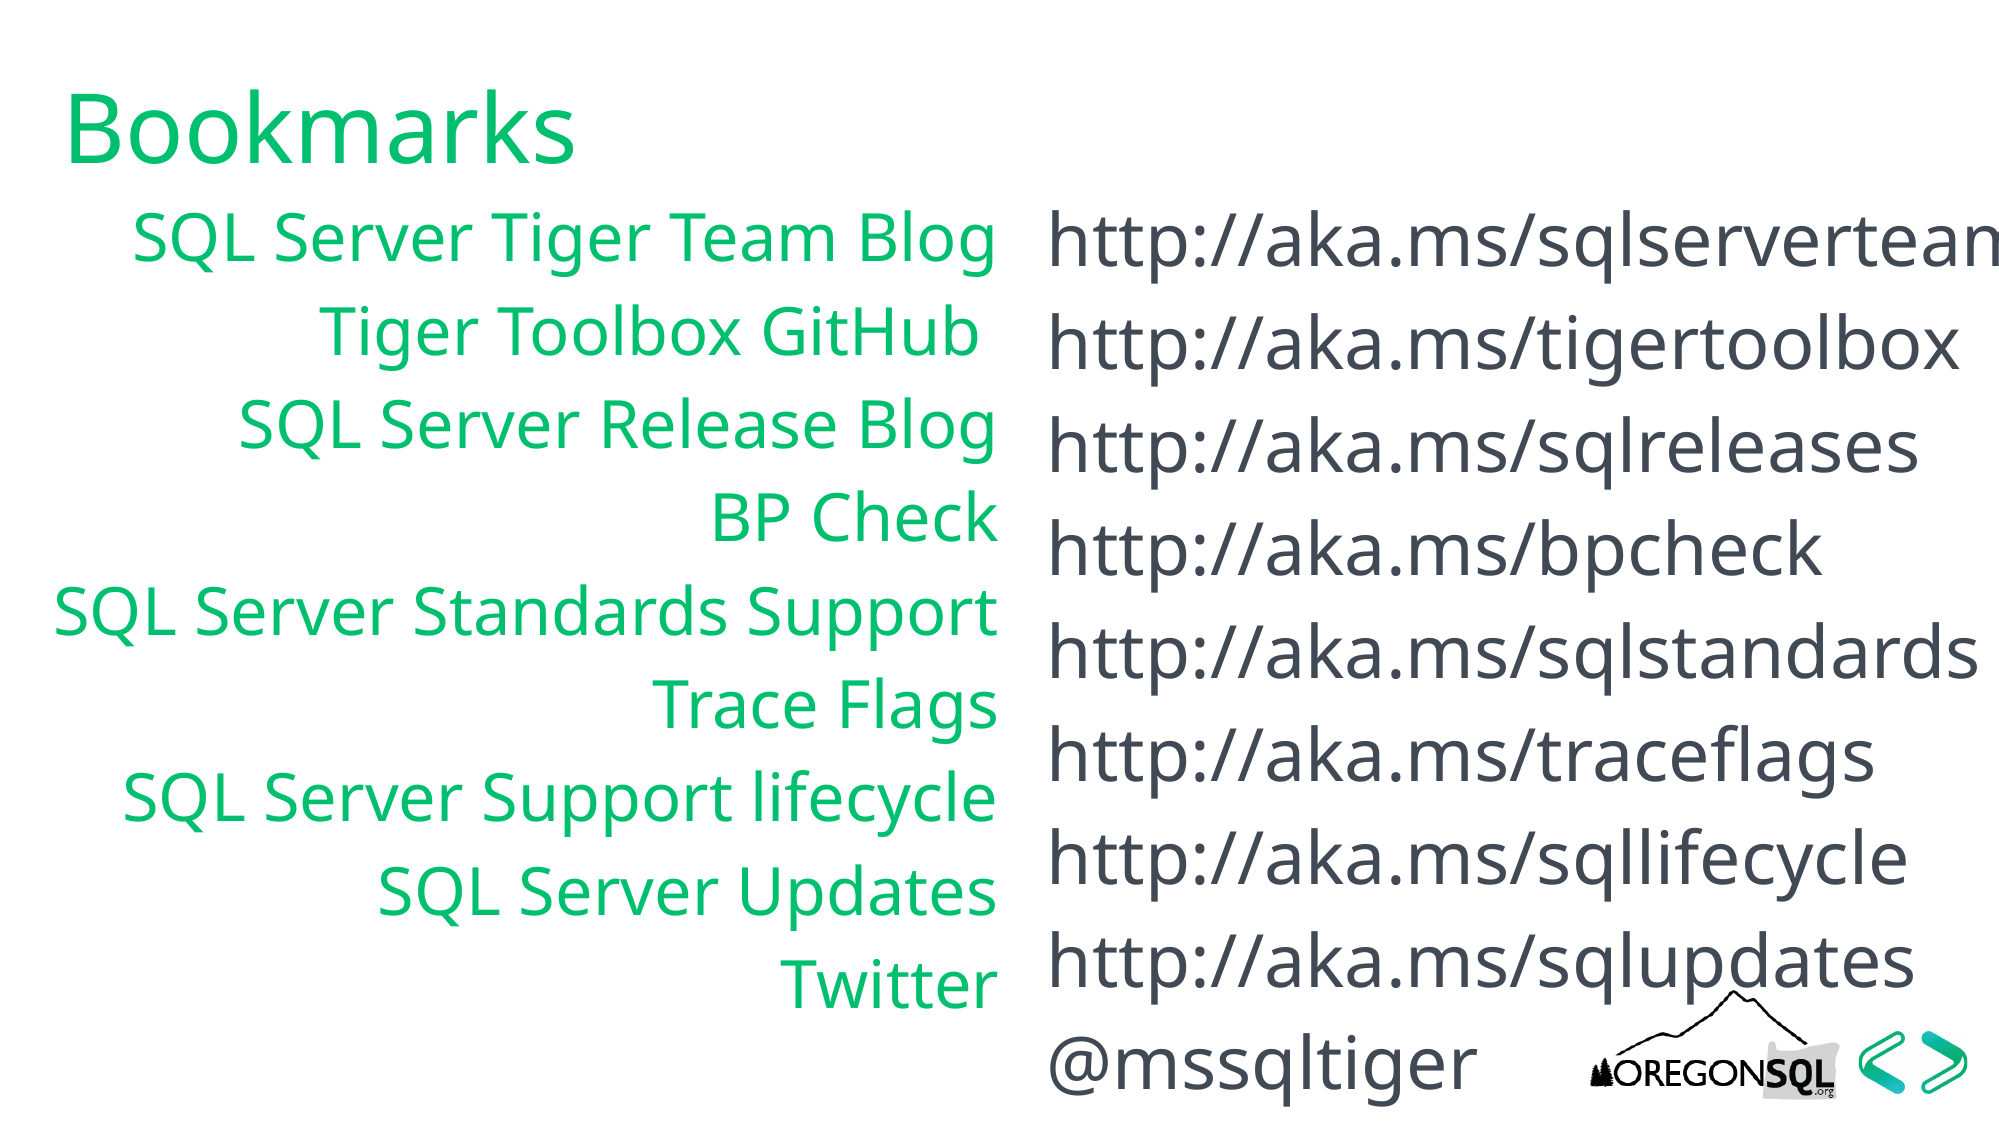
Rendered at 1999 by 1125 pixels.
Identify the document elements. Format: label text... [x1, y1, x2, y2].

title Bookmarks [62, 62, 1937, 188]
list SQL Server Tiger Team Blog Tiger Toolbox GitHub SQL Server Release Blog BP Check SQL Server Standards Support Trace Flags SQL Server Support lifecycle SQL Server Updates Twitter [0, 195, 1000, 1067]
list http://aka.ms/sqlserverteam http://aka.ms/tigertoolbox http://aka.ms/sqlreleases http://aka.ms/bpcheck http://aka.ms/sqlstandards http://aka.ms/traceflags http://aka.ms/sqllifecycle http://aka.ms/sqlupdates @mssqltiger [1046, 193, 1999, 1115]
